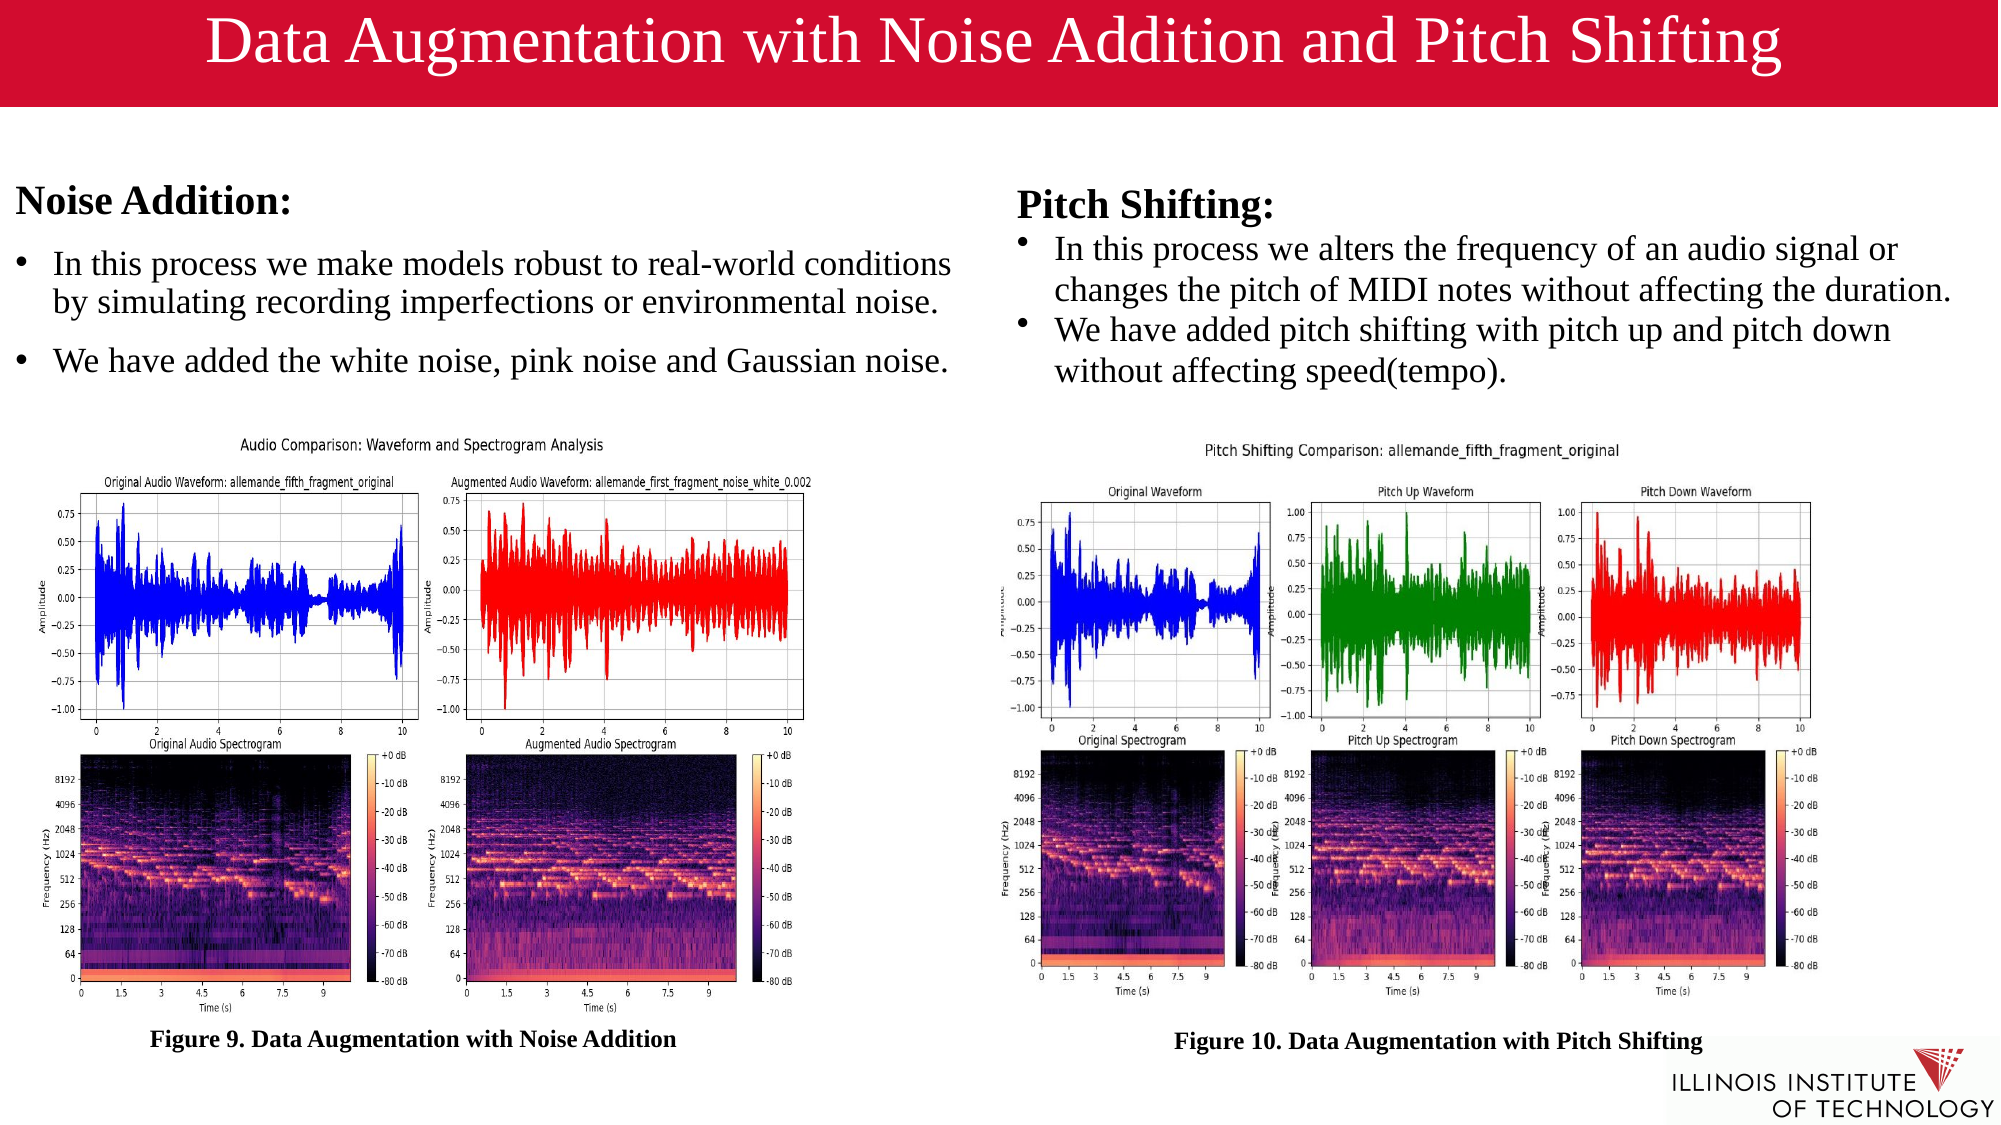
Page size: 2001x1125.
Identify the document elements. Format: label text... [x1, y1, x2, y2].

list Noise Addition: In this process we make models robust to real-world conditions by simulating recording imperfections or environmental noise. We have added the white noise, pink noise and Gaussian noise. [0, 170, 1002, 427]
text_box Figure 9. Data Augmentation with Noise Addition [134, 1016, 709, 1090]
text_box Pitch Shifting:​ In this process we alters the frequency of an audio signal or changes the pitch of MIDI notes without affecting the duration.​ We have added pitch shifting with pitch up and pitch down without affecting speed(tempo). [1001, 170, 2000, 397]
picture [1663, 1035, 2000, 1125]
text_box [1001, 431, 1823, 1094]
text_box Data Augmentation with Noise Addition and Pitch Shifting [0, 0, 1999, 108]
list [32, 425, 811, 1016]
